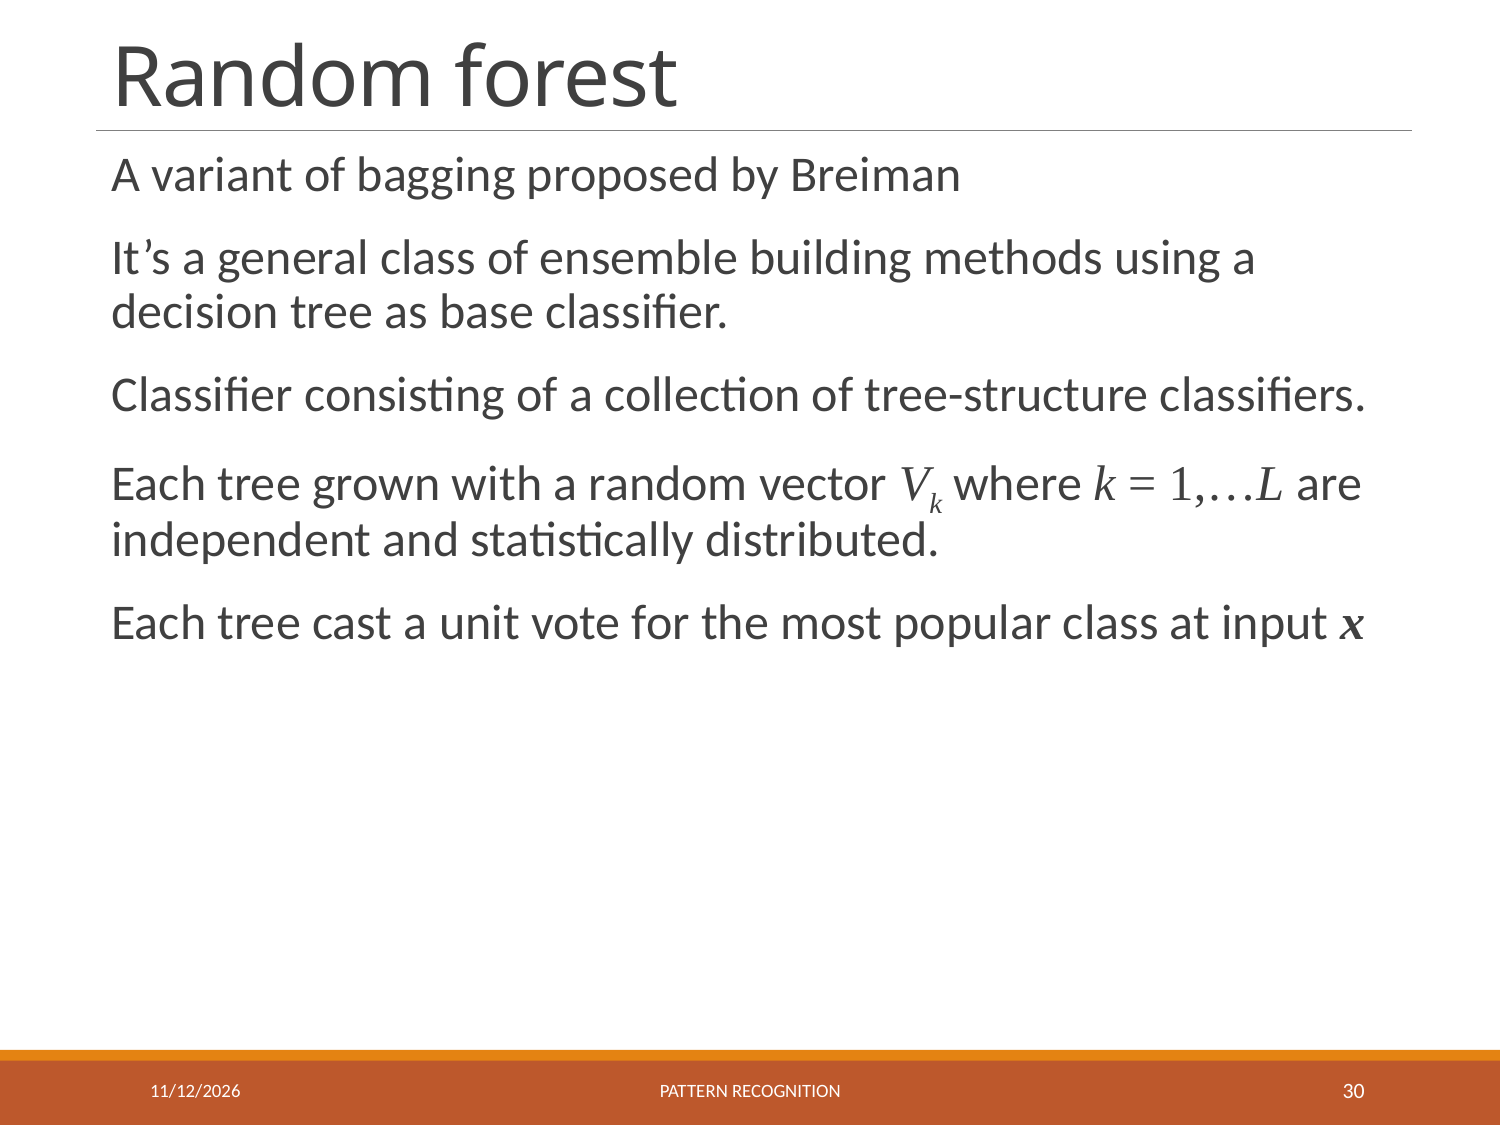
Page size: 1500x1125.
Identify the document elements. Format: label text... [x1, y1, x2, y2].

footer Pattern recognition [453, 1059, 1047, 1120]
list A variant of bagging proposed by Breiman It’s a general class of ensemble building methods using a decision tree as base classifier. Classifier consisting of a collection of tree-structure classifiers. Each tree grown with a random vector Vk where k = 1,…L are independent and statistically distributed. Each tree cast a unit vote for the most popular class at input x [96, 140, 1413, 1034]
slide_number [135, 1059, 440, 1120]
slide_number 30 [1218, 1059, 1380, 1120]
title Random forest [96, 19, 1413, 131]
